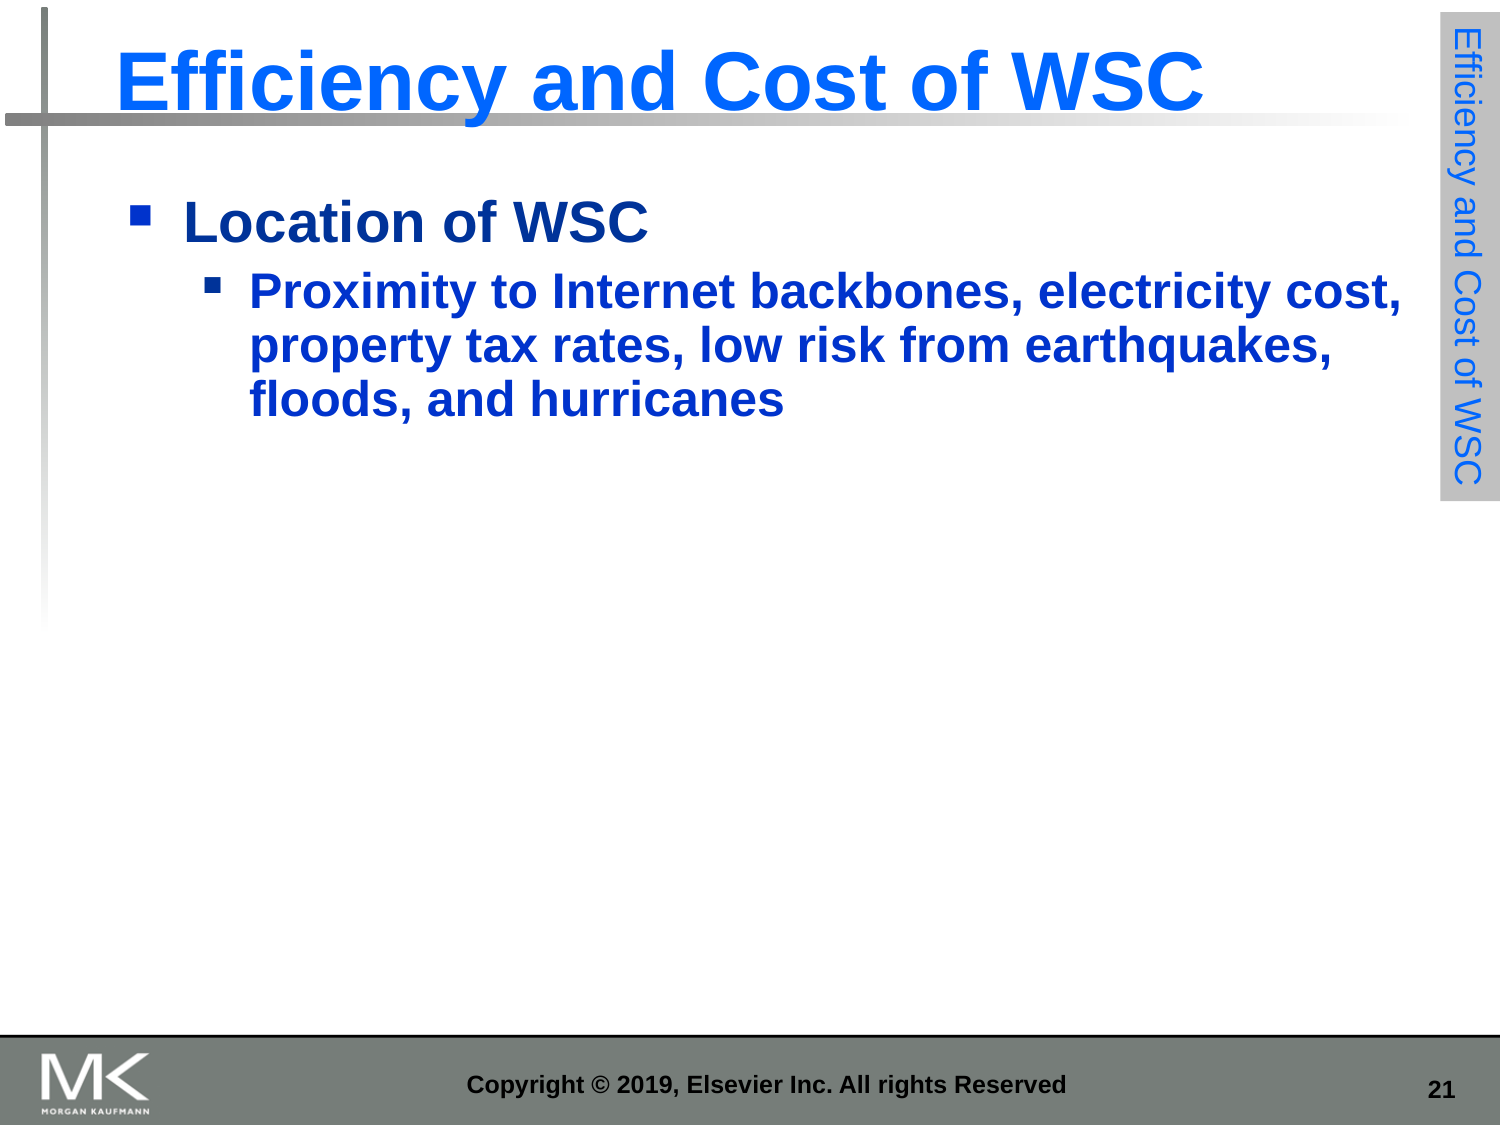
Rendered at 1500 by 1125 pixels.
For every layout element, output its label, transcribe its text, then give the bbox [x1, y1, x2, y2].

footer Copyright © 2019, Elsevier Inc. All rights Reserved [170, 1046, 1365, 1106]
text_box Efficiency and Cost of WSC [1440, 12, 1500, 502]
picture [29, 1046, 160, 1123]
title Efficiency and Cost of WSC [100, 17, 1440, 135]
list Location of WSC Proximity to Internet backbones, electricity cost, property tax rates, low risk from earthquakes, floods, and hurricanes [111, 184, 1436, 1024]
